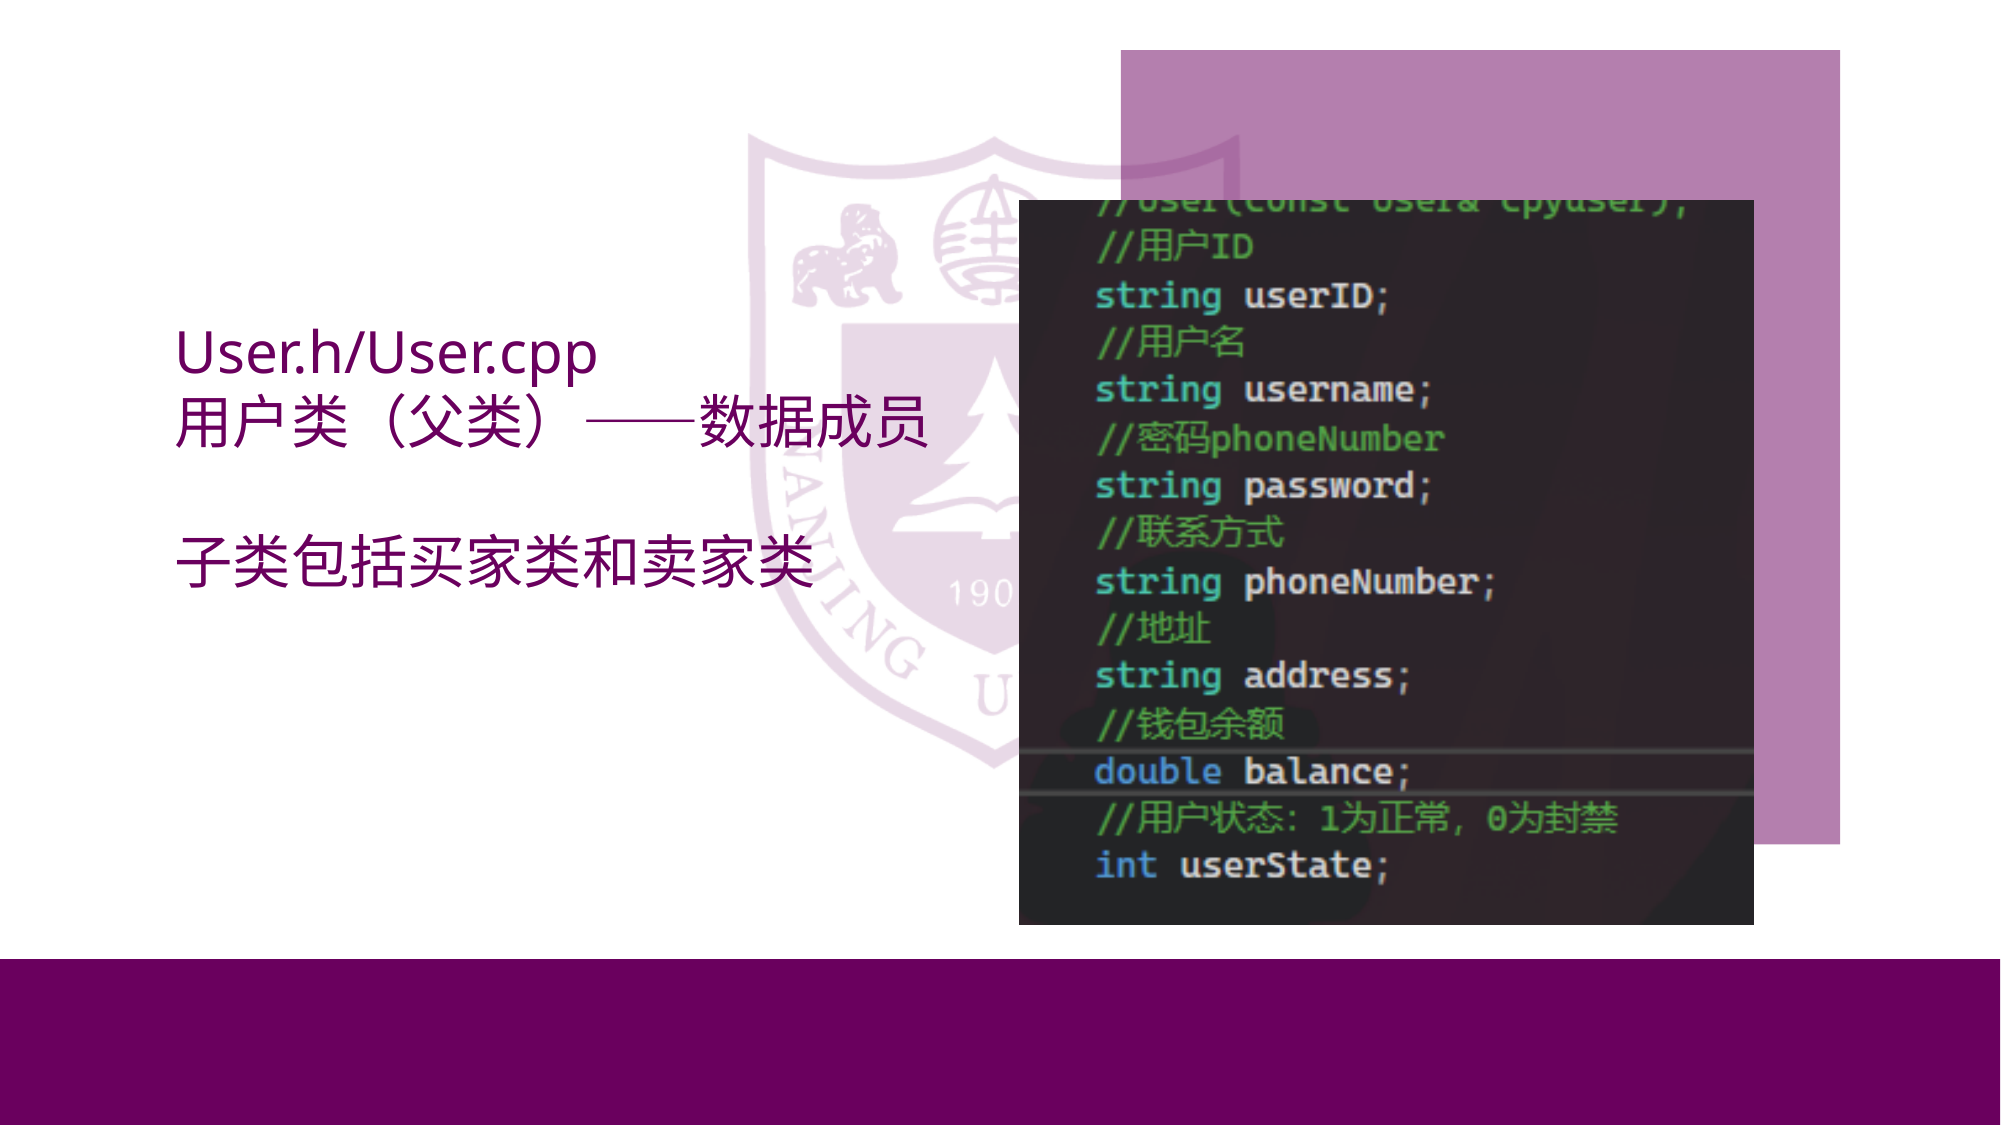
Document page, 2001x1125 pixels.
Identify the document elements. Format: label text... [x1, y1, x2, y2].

picture [1019, 200, 1754, 925]
text_box User.h/User.cpp 用户类（父类）——数据成员 子类包括买家类和卖家类 [159, 308, 967, 603]
text_box [1120, 49, 1841, 845]
